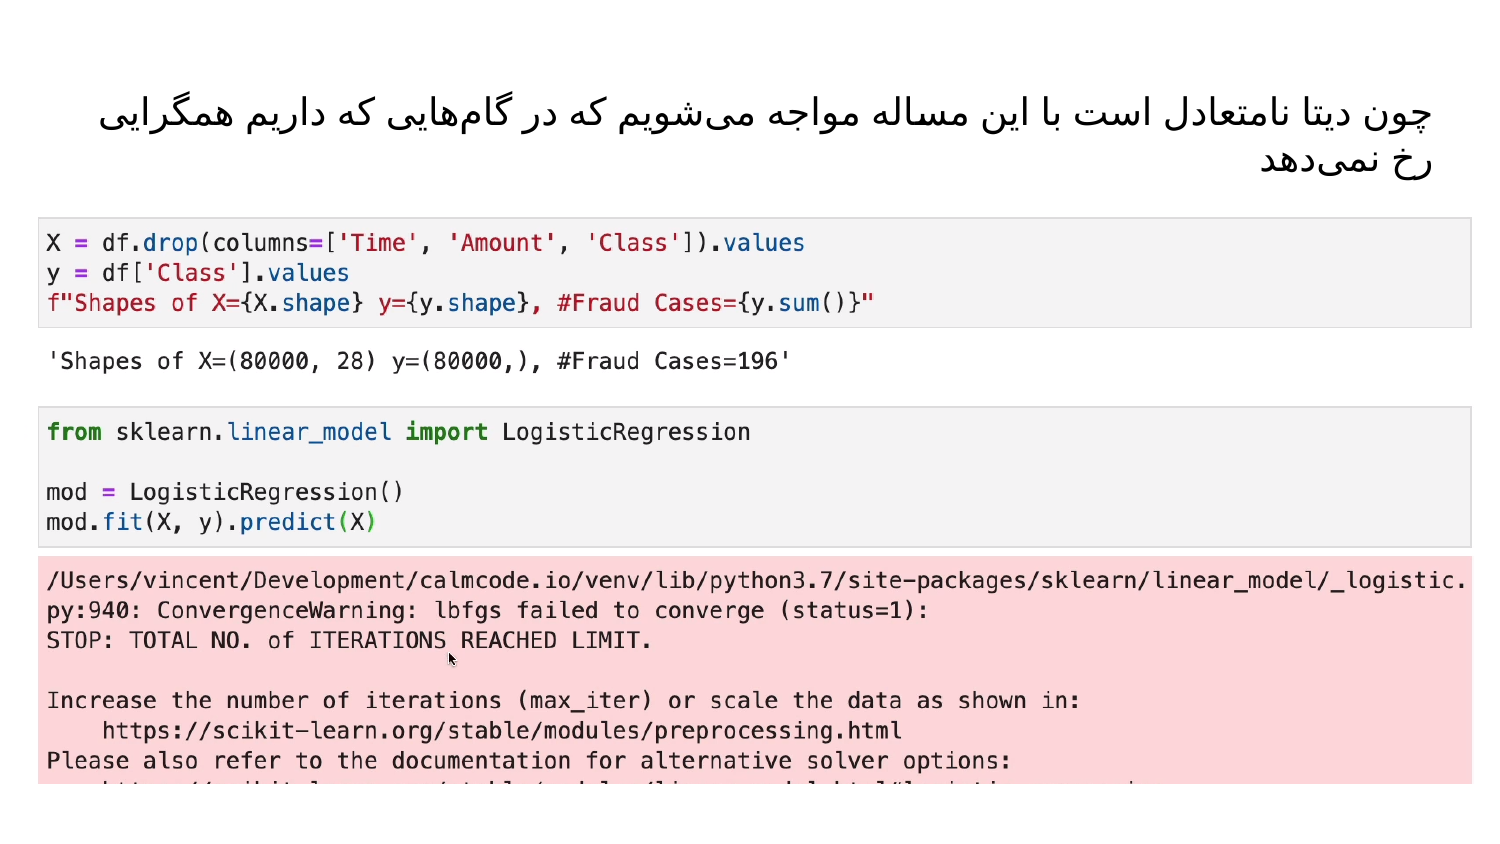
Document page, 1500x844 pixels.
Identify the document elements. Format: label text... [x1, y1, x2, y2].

title چون دیتا نامتعادل است با این مساله مواجه می‌شویم که در گام‌هایی که داریم همگرایی رخ نمی‌دهد [51, 72, 1449, 167]
picture [24, 191, 1476, 784]
